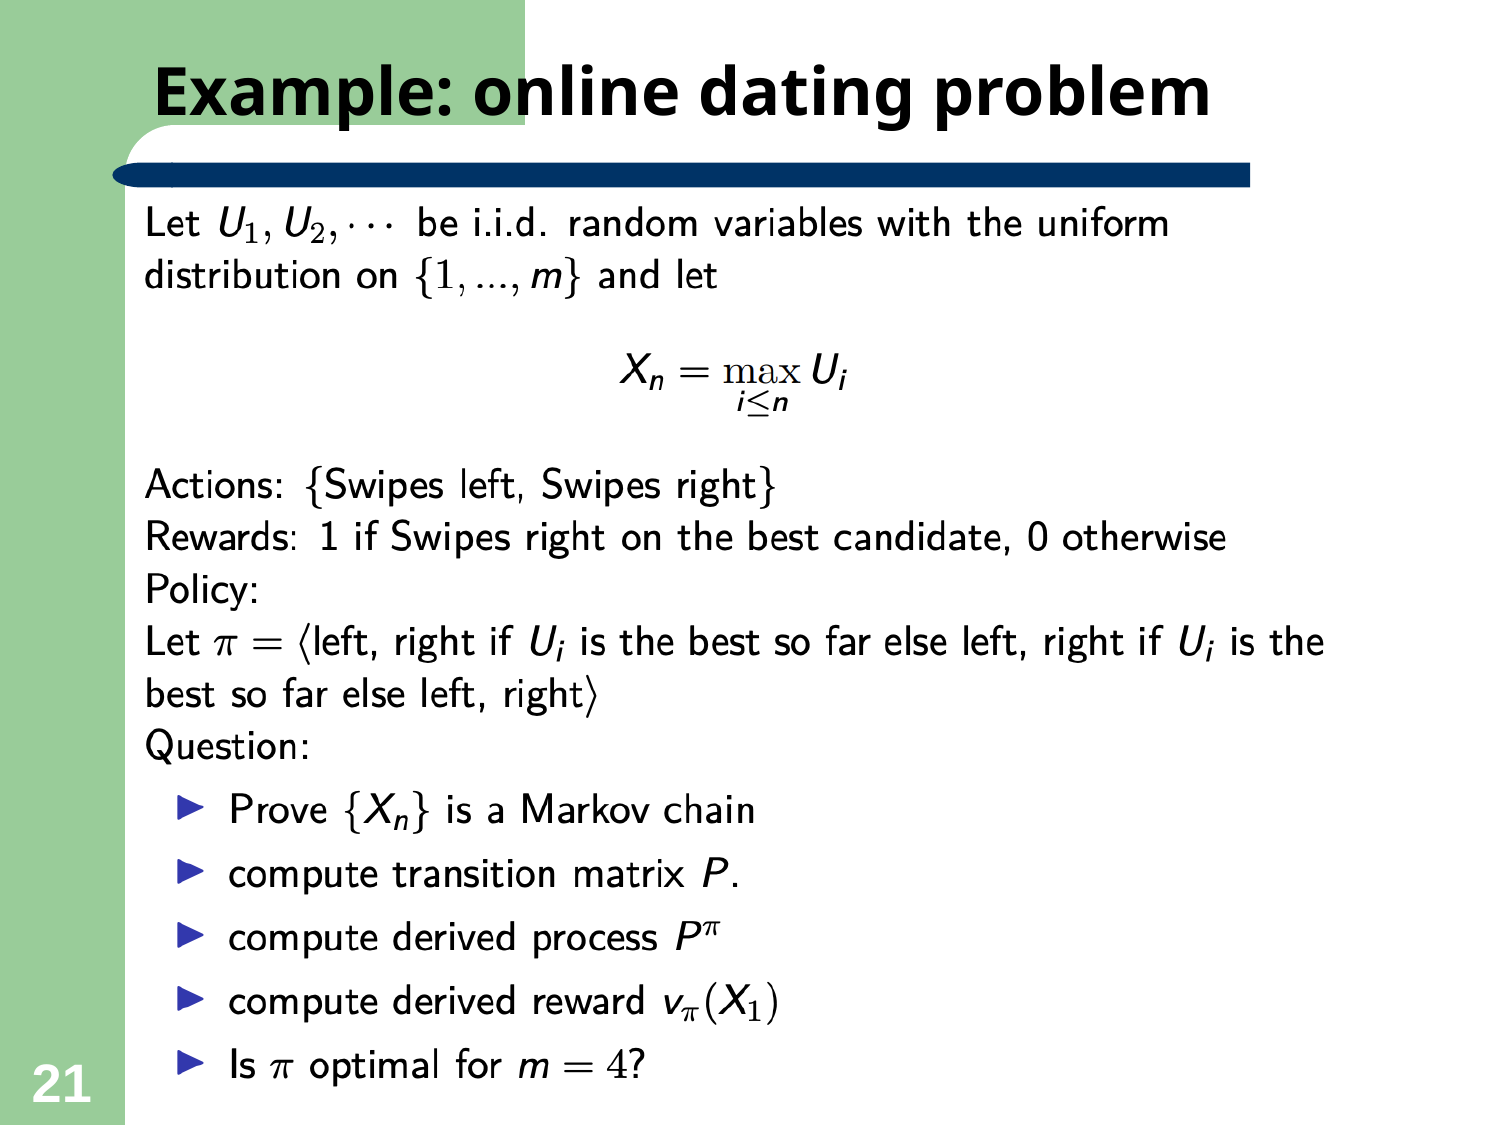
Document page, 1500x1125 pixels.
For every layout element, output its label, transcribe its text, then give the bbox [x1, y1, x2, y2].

title Example: online dating problem [137, 37, 1450, 138]
picture [124, 201, 1336, 1095]
slide_number 21 [13, 1040, 111, 1121]
